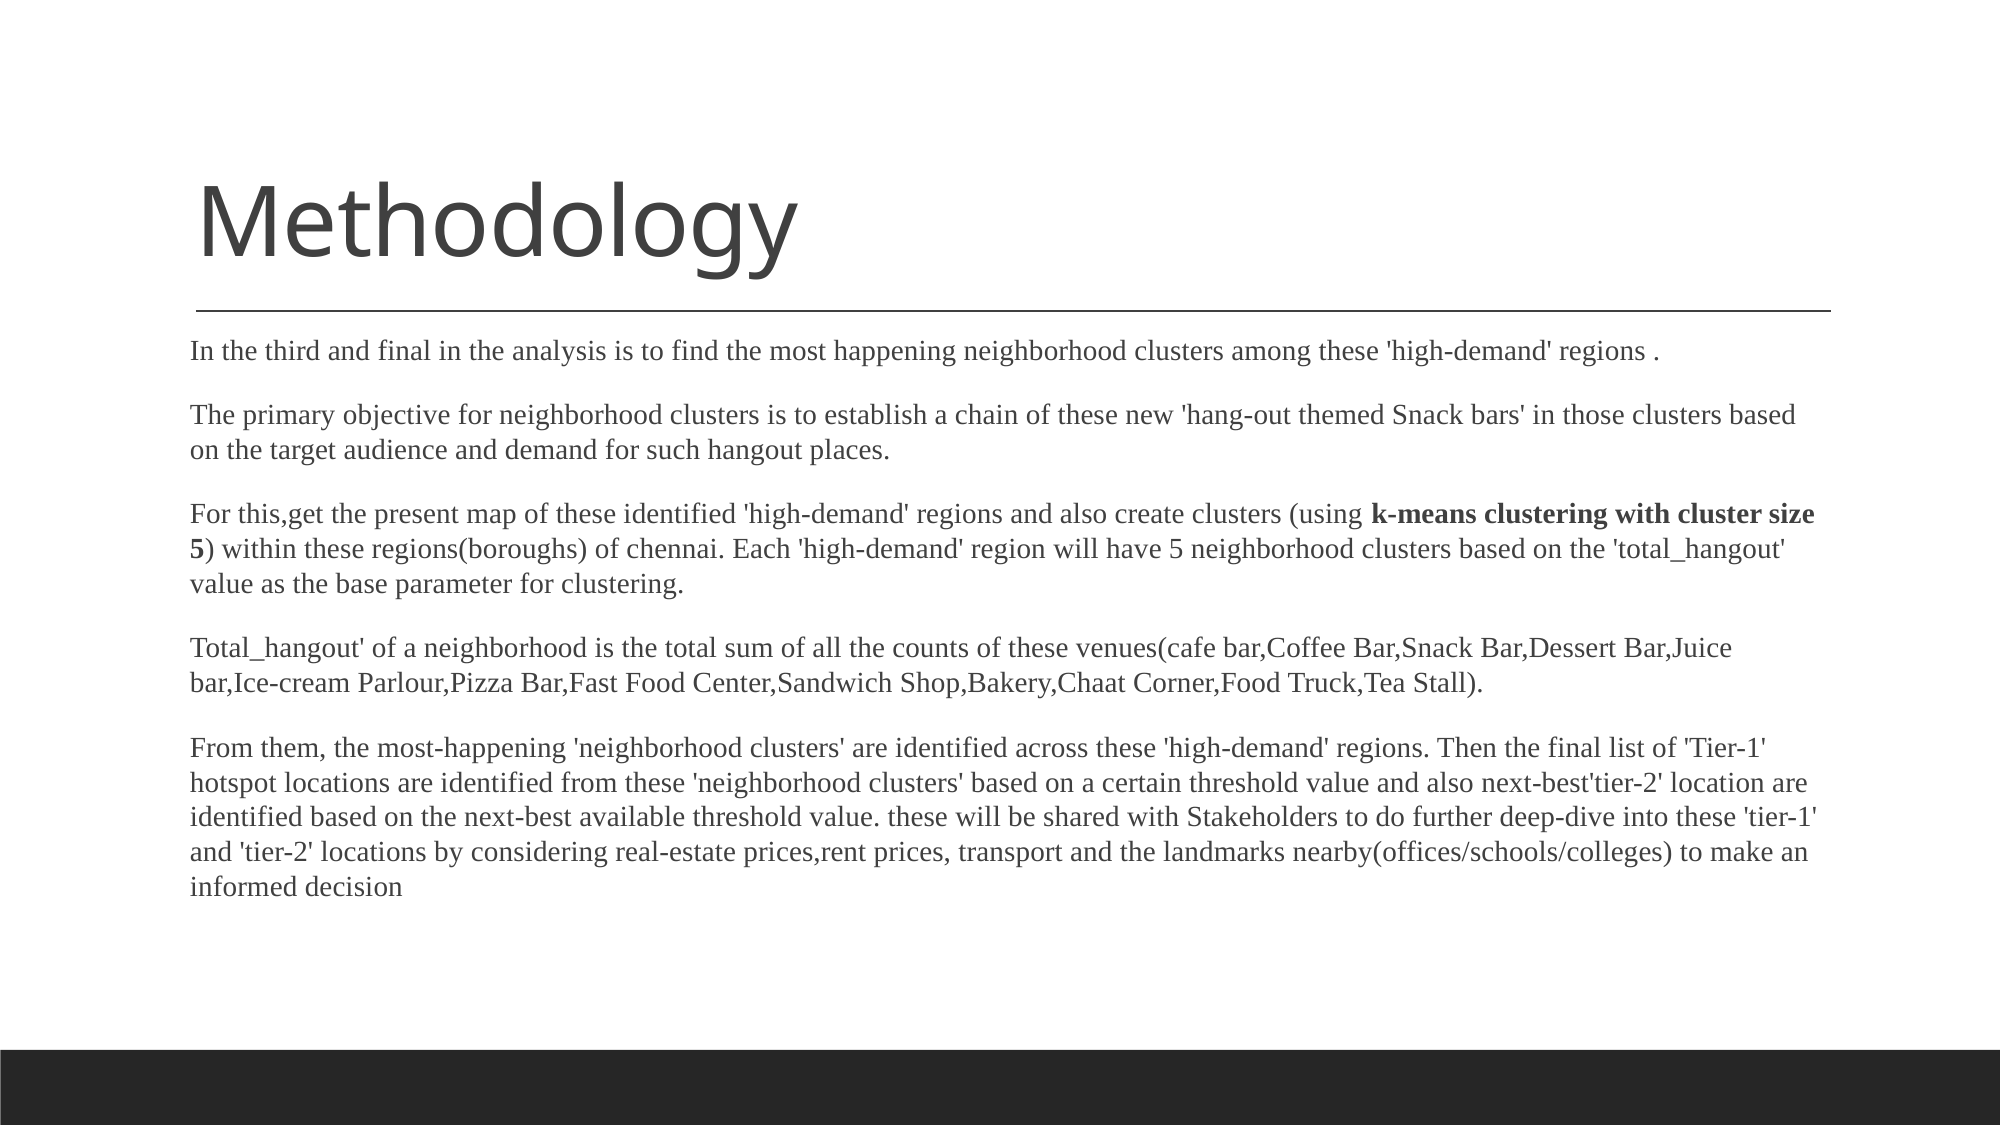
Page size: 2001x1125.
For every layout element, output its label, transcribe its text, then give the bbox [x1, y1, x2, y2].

list In the third and final in the analysis is to find the most happening neighborhood clusters among these 'high-demand' regions . The primary objective for neighborhood clusters is to establish a chain of these new 'hang-out themed Snack bars' in those clusters based on the target audience and demand for such hangout places. For this,get the present map of these identified 'high-demand' regions and also create clusters (using k-means clustering with cluster size 5) within these regions(boroughs) of chennai. Each 'high-demand' region will have 5 neighborhood clusters based on the 'total_hangout' value as the base parameter for clustering. Total_hangout' of a neighborhood is the total sum of all the counts of these venues(cafe bar,Coffee Bar,Snack Bar,Dessert Bar,Juice bar,Ice-cream Parlour,Pizza Bar,Fast Food Center,Sandwich Shop,Bakery,Chaat Corner,Food Truck,Tea Stall). From them, the most-happening 'neighborhood clusters' are identified across these 'high-demand' regions. Then the final list of 'Tier-1' hotspot locations are identified from these 'neighborhood clusters' based on a certain threshold value and also next-best'tier-2' location are identified based on the next-best available threshold value. these will be shared with Stakeholders to do further deep-dive into these 'tier-1' and 'tier-2' locations by considering real-estate prices,rent prices, transport and the landmarks nearby(offices/schools/colleges) to make an informed decision [174, 323, 1825, 941]
title Methodology [180, 47, 1830, 285]
